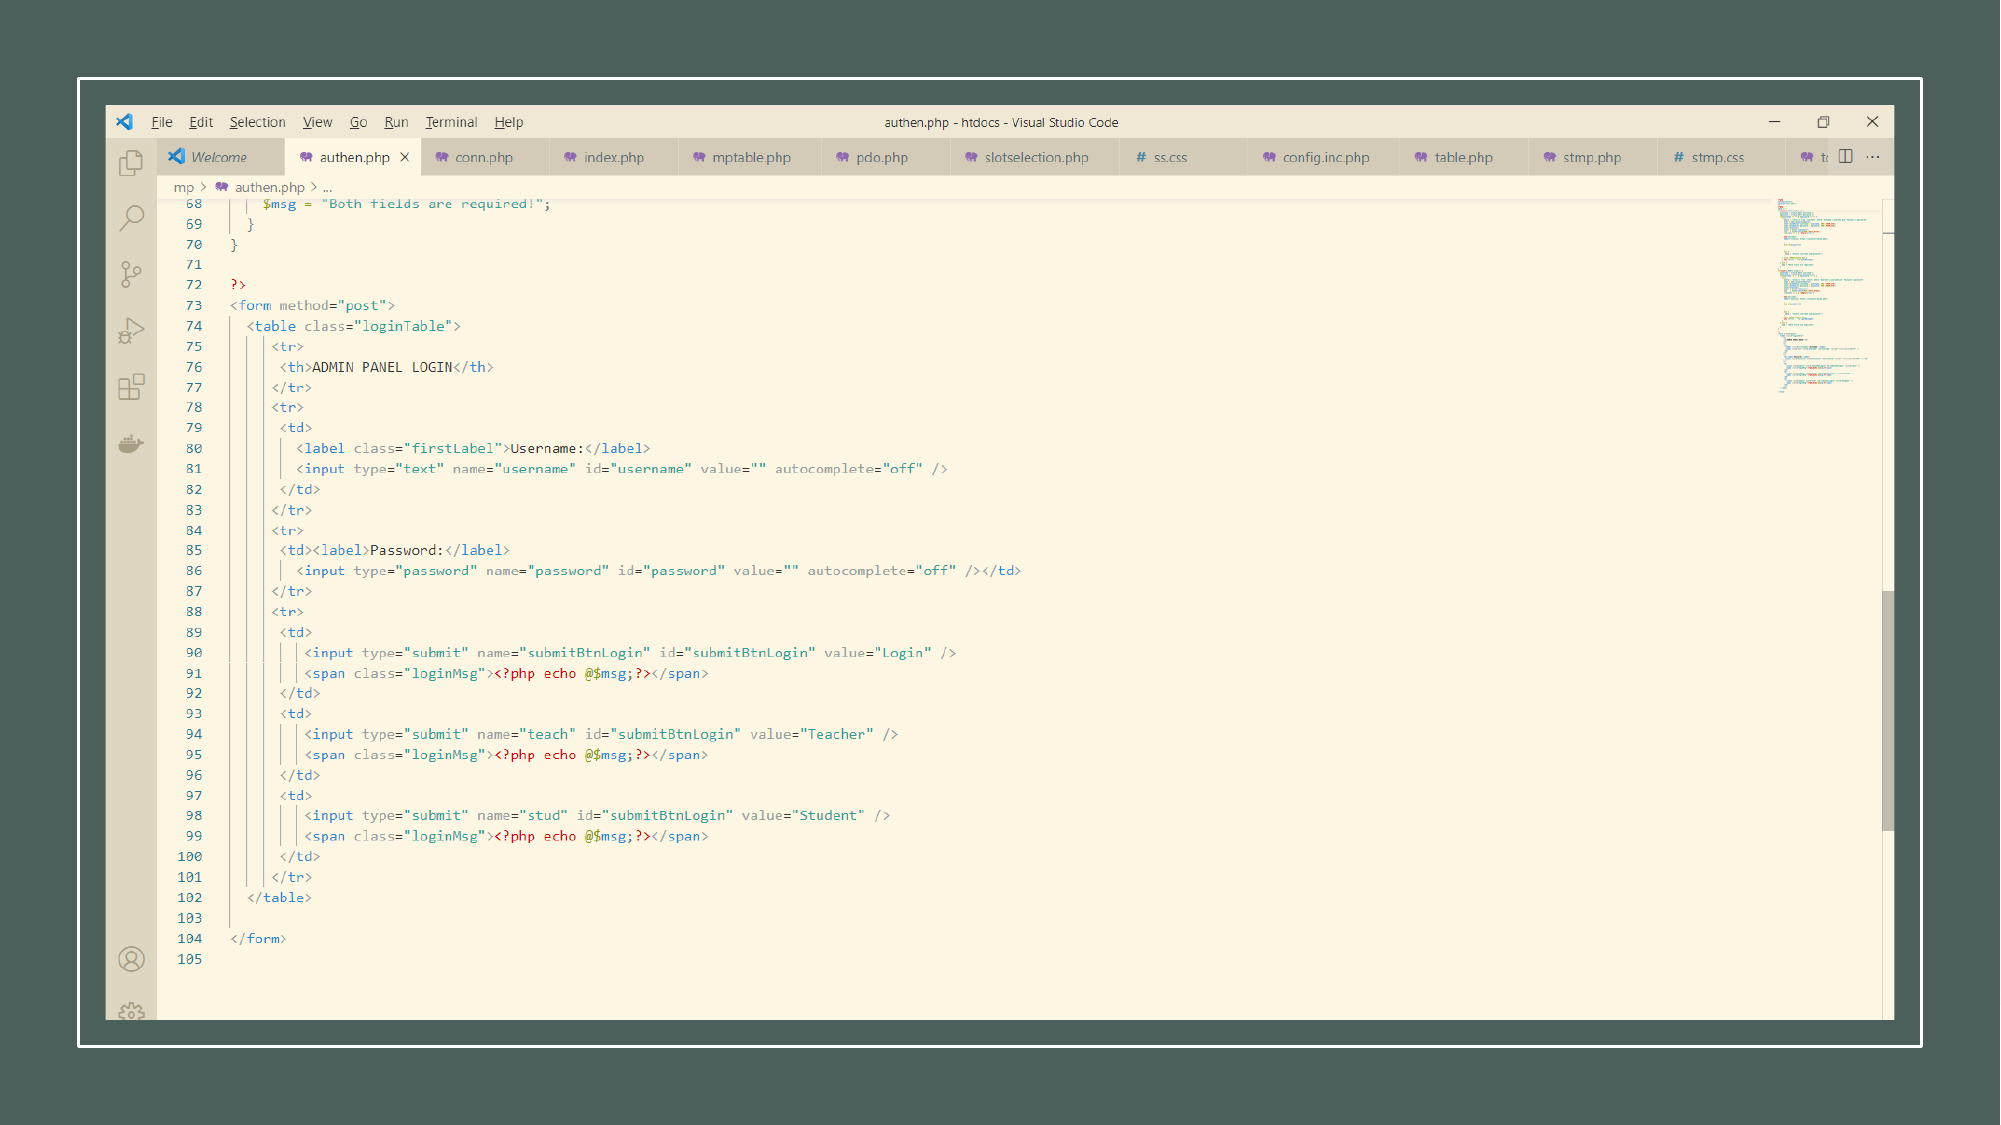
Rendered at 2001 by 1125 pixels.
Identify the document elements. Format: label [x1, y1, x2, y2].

text_box [77, 77, 1923, 1048]
picture [105, 105, 1895, 1020]
text_box [0, 0, 2000, 1125]
